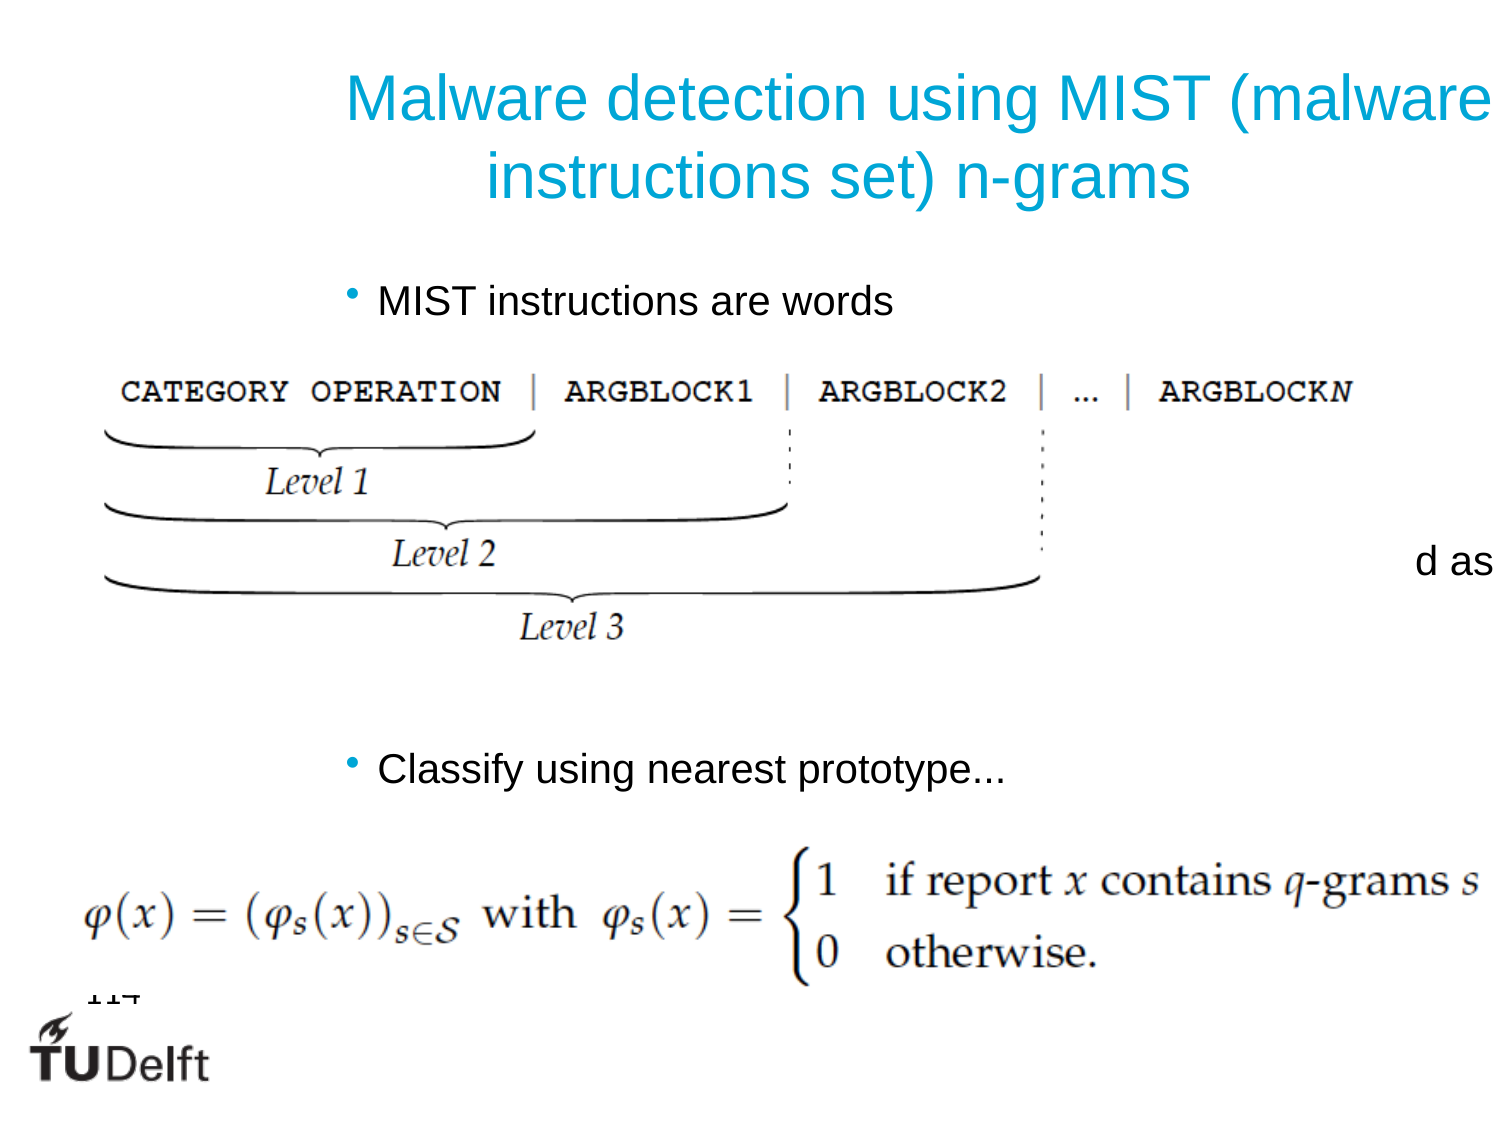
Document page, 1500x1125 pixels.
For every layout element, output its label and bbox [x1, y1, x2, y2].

picture [84, 348, 1414, 672]
title [345, 55, 1500, 231]
picture [46, 829, 1481, 995]
list [345, 271, 1500, 1061]
